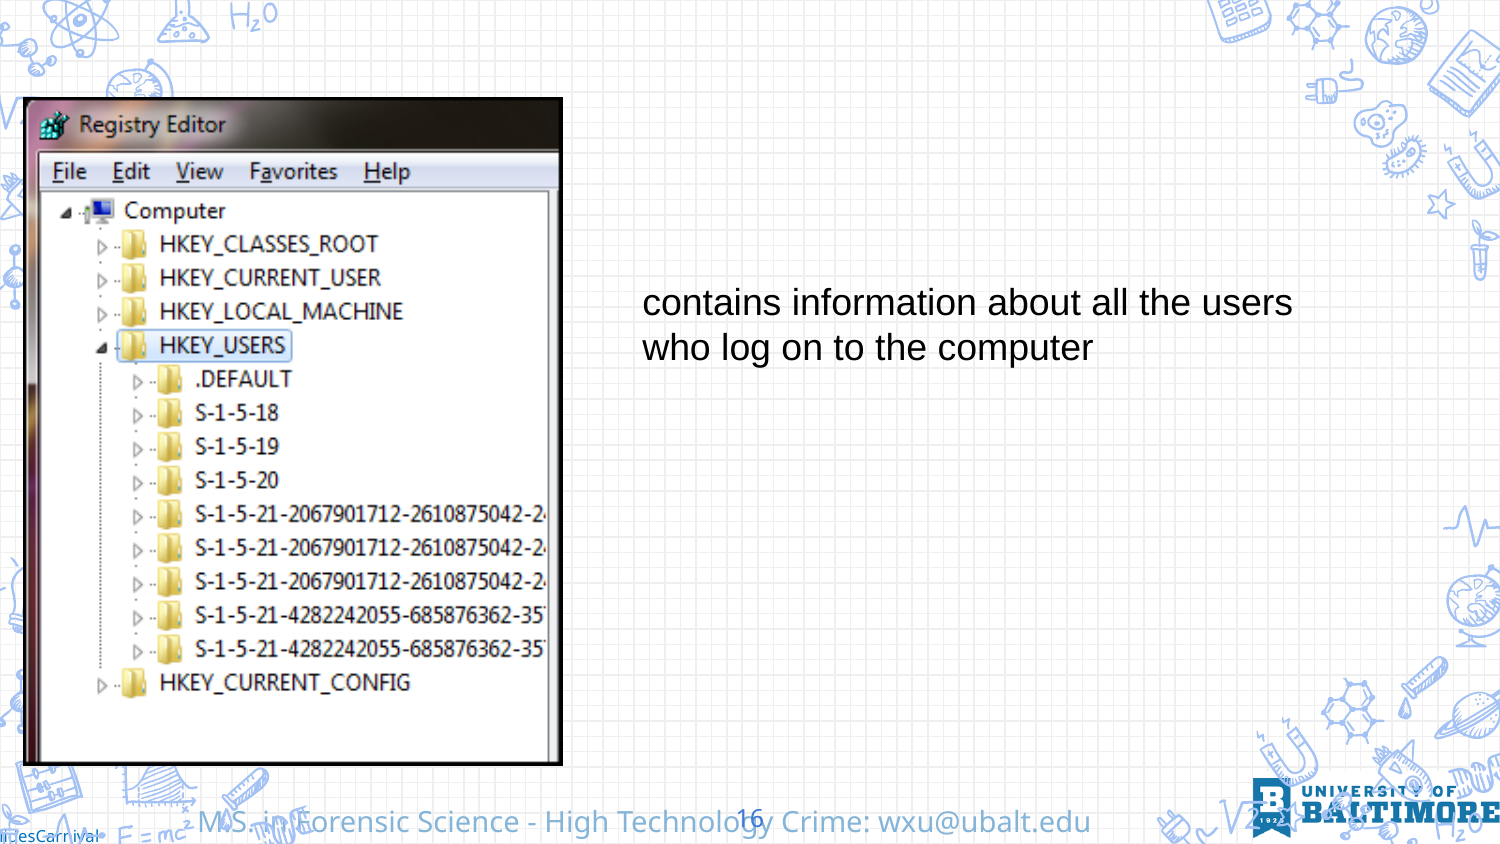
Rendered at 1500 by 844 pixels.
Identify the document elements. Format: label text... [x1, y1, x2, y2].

text_box contains information about all the users who log on to the computer [627, 270, 1378, 376]
picture [23, 97, 563, 766]
picture [1481, 771, 1489, 788]
picture [1388, 823, 1396, 835]
picture [1375, 780, 1390, 791]
picture [1253, 771, 1500, 844]
picture [1381, 771, 1421, 792]
picture [1342, 796, 1349, 806]
slide_number 16 [705, 796, 795, 844]
picture [1405, 773, 1430, 800]
picture [1471, 771, 1479, 786]
picture [1354, 819, 1361, 827]
picture [1408, 786, 1417, 792]
picture [1283, 771, 1308, 783]
picture [1479, 779, 1483, 790]
